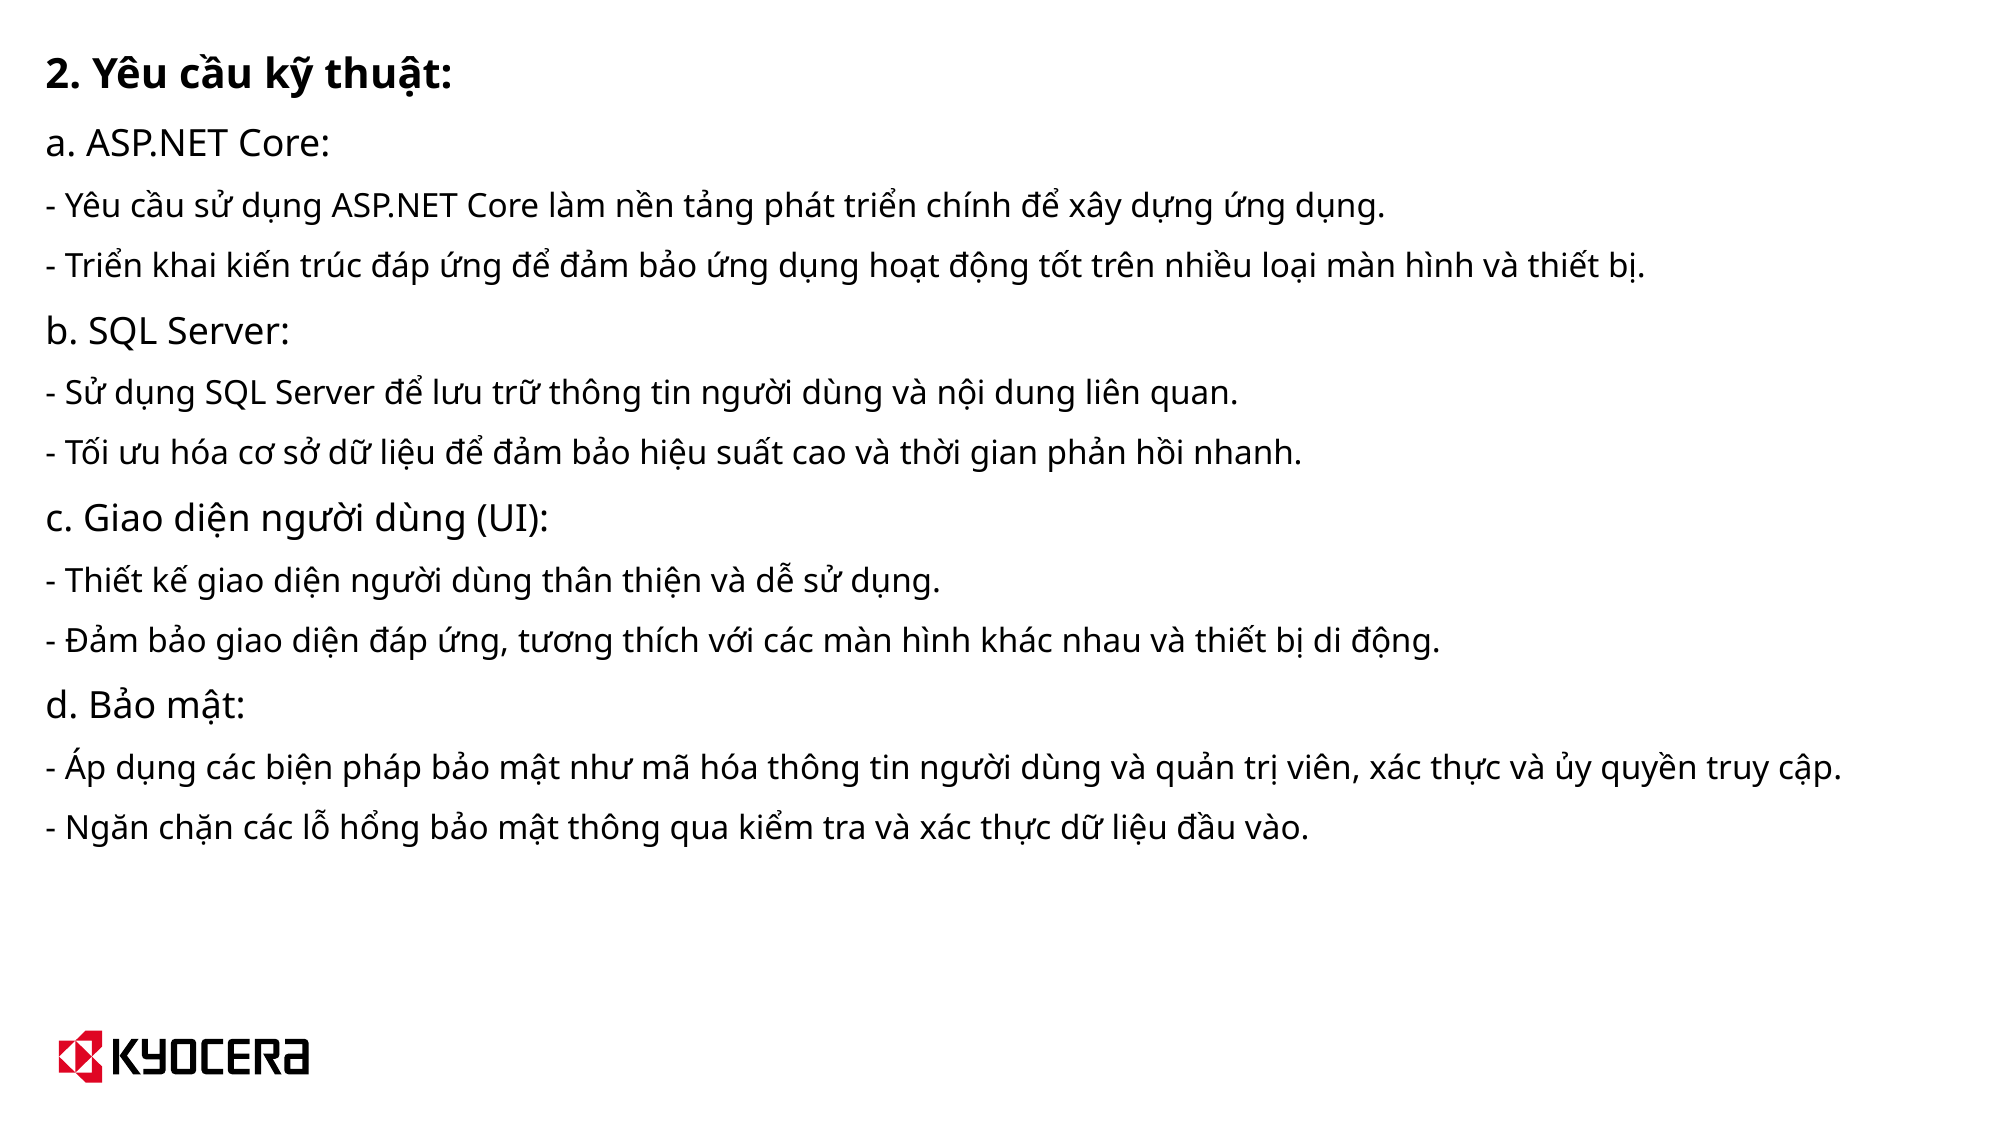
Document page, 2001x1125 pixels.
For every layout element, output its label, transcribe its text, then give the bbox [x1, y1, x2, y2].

text_box 2. Yêu cầu kỹ thuật: a. ASP.NET Core: - Yêu cầu sử dụng ASP.NET Core làm nền tảng phát triển chính để xây dựng ứng dụng. - Triển khai kiến trúc đáp ứng để đảm bảo ứng dụng hoạt động tốt trên nhiều loại màn hình và thiết bị. b. SQL Server: - Sử dụng SQL Server để lưu trữ thông tin người dùng và nội dung liên quan. - Tối ưu hóa cơ sở dữ liệu để đảm bảo hiệu suất cao và thời gian phản hồi nhanh. c. Giao diện người dùng (UI): - Thiết kế giao diện người dùng thân thiện và dễ sử dụng. - Đảm bảo giao diện đáp ứng, tương thích với các màn hình khác nhau và thiết bị di động. d. Bảo mật: - Áp dụng các biện pháp bảo mật như mã hóa thông tin người dùng và quản trị viên, xác thực và ủy quyền truy cập. - Ngăn chặn các lỗ hổng bảo mật thông qua kiểm tra và xác thực dữ liệu đầu vào. [30, 14, 1953, 854]
